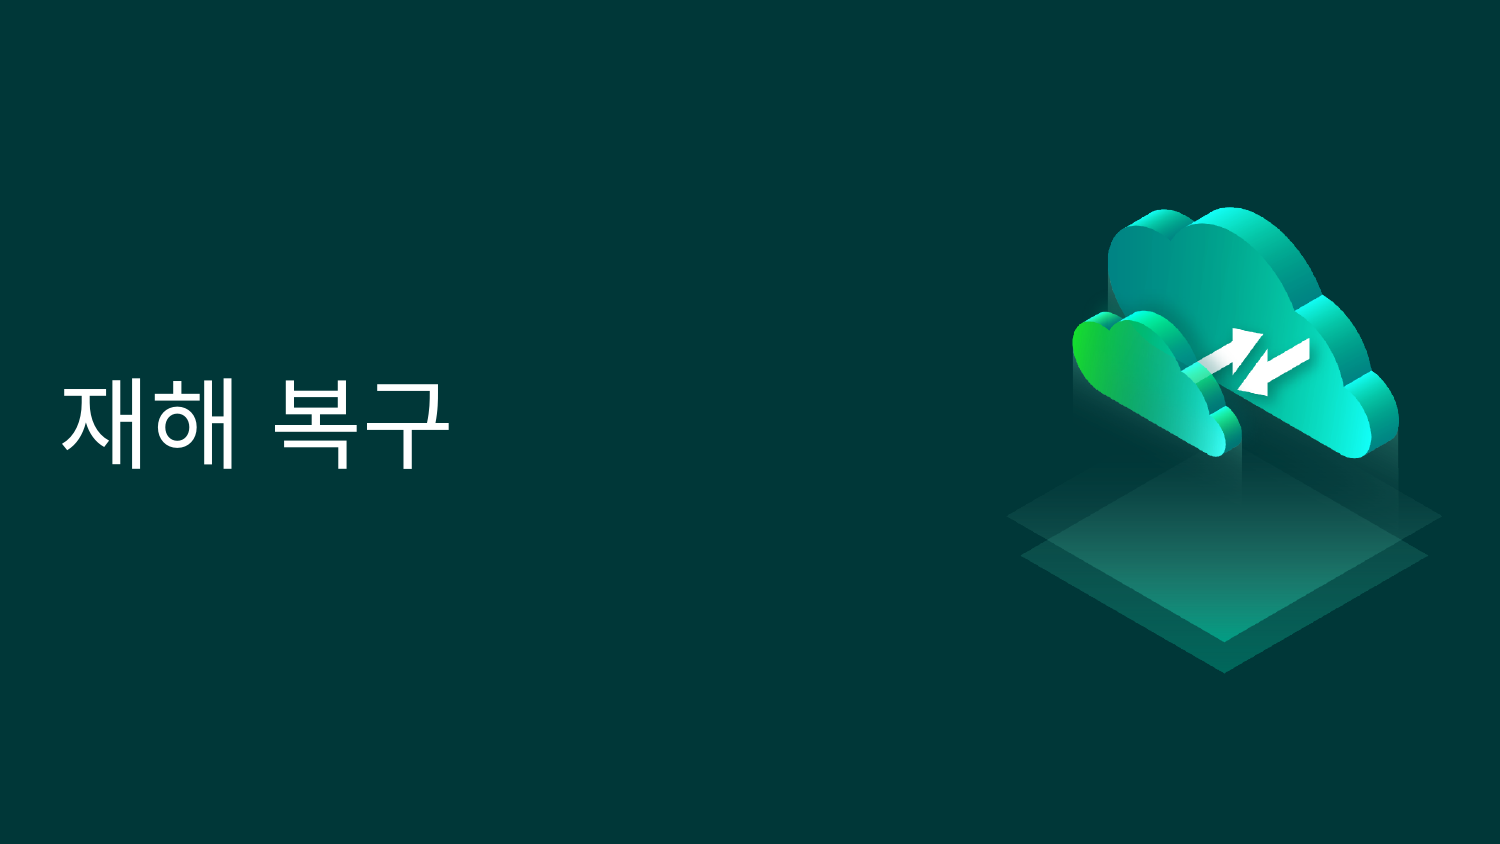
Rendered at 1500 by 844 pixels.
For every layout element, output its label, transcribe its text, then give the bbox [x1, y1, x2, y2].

list 재해 복구 [58, 353, 995, 490]
picture [1000, 66, 1446, 679]
